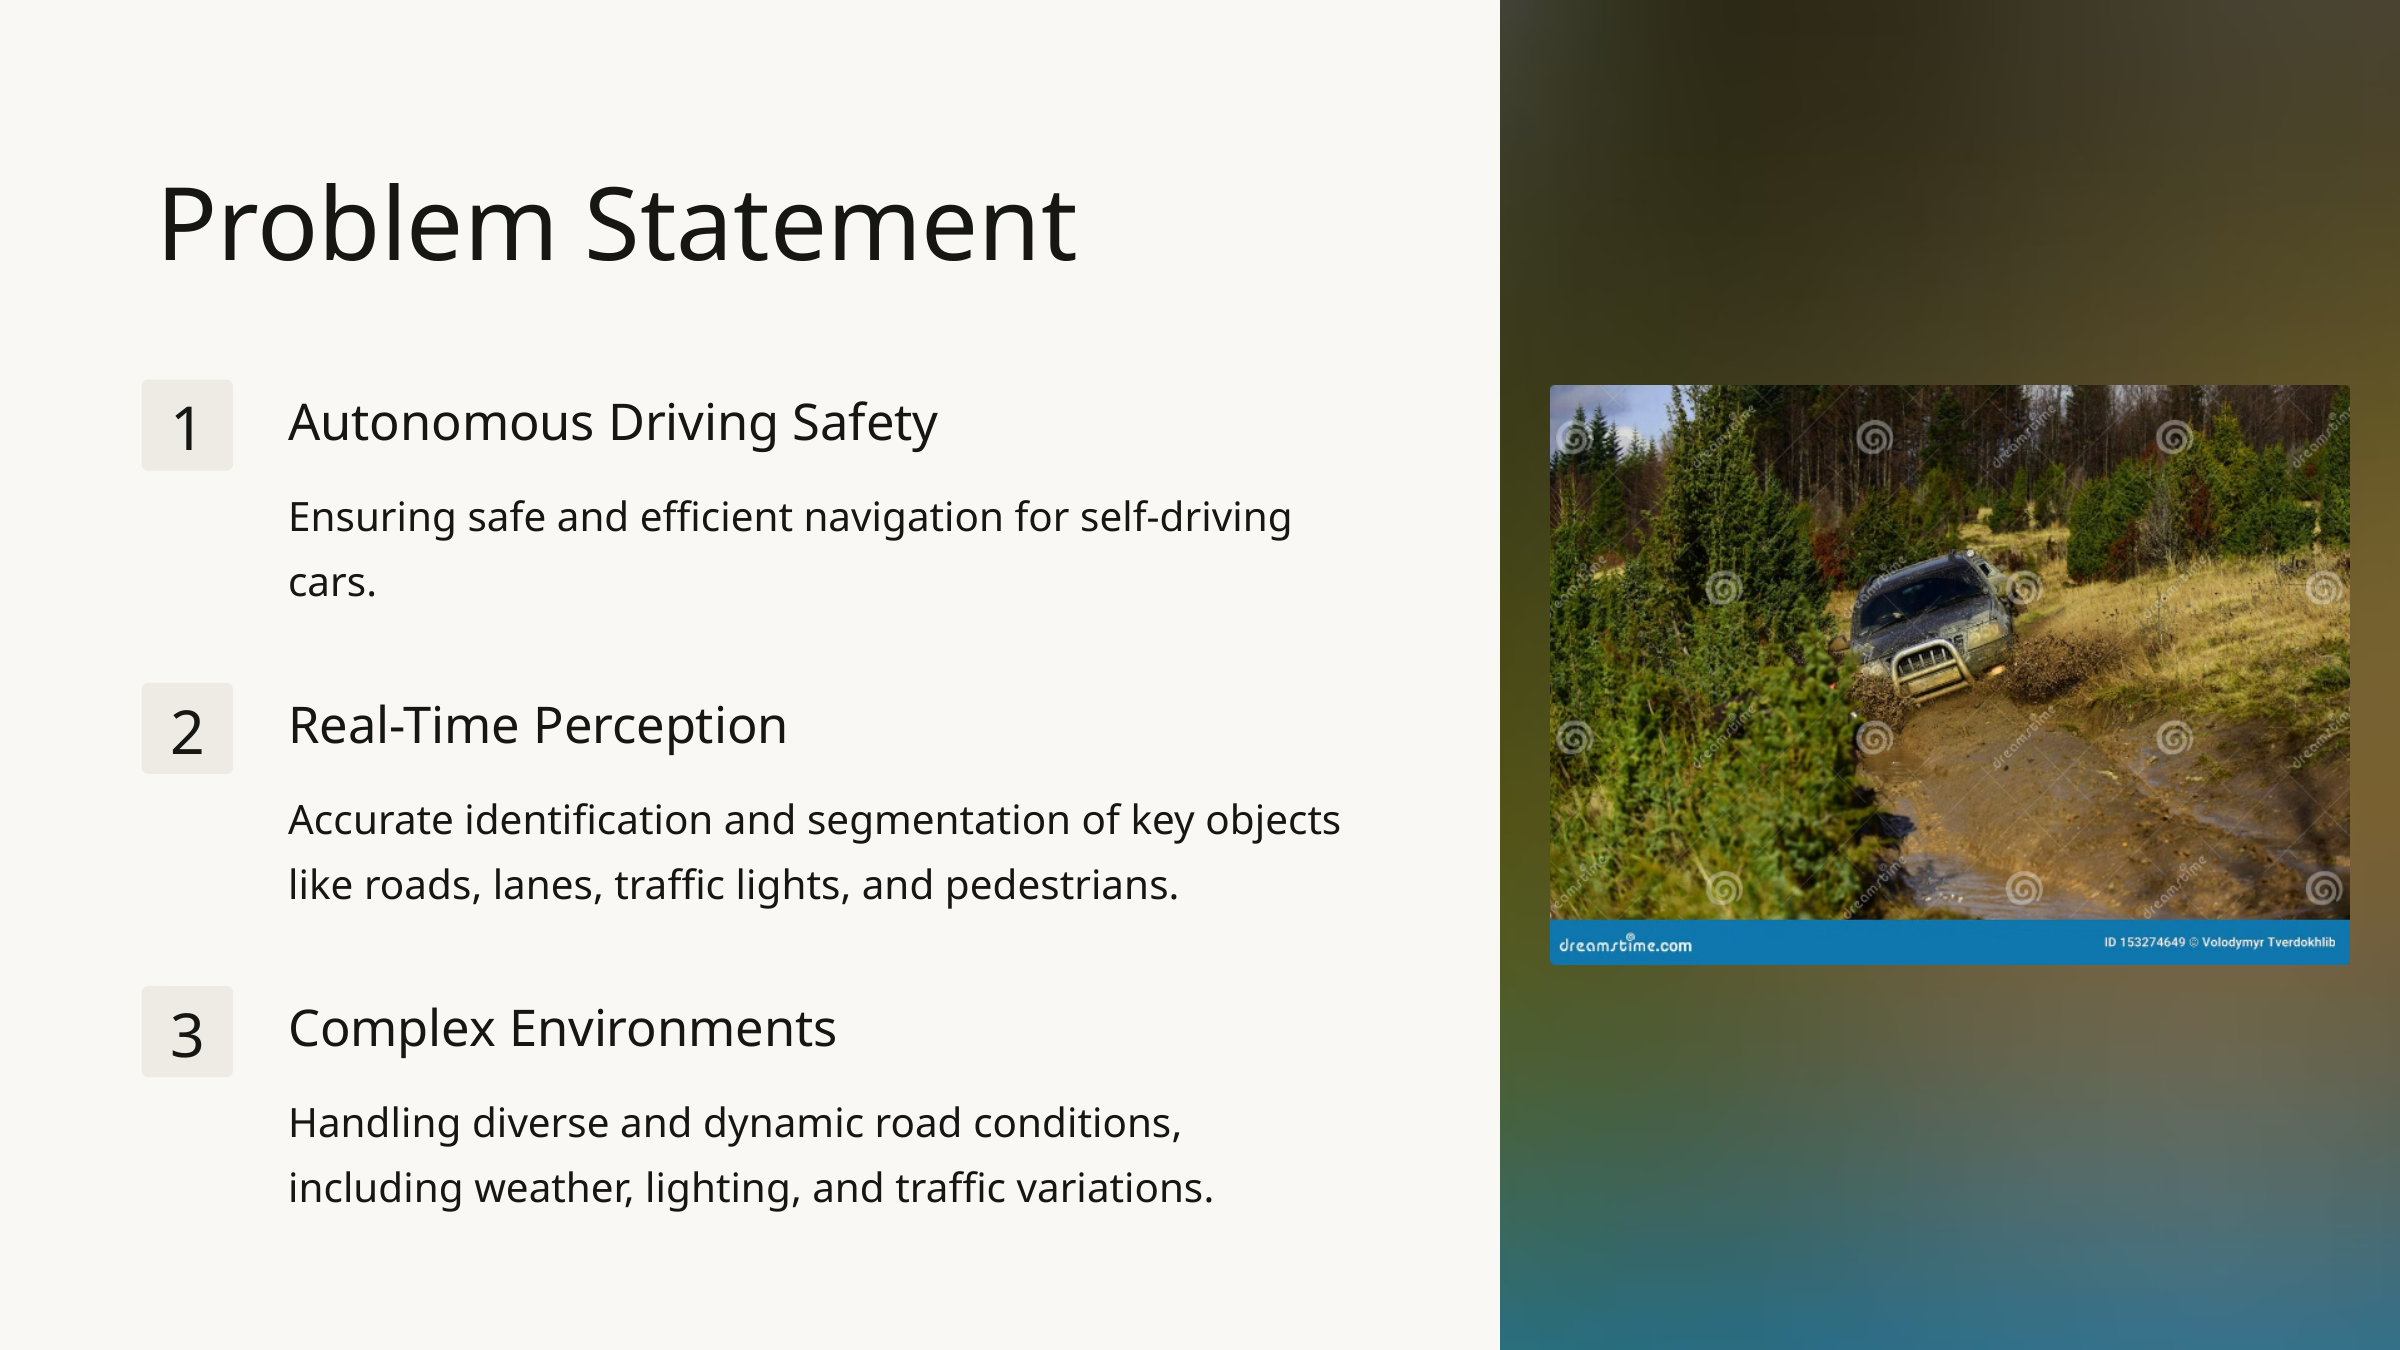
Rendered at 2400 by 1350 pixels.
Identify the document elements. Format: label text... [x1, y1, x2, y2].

text_box [141, 985, 233, 1078]
text_box Complex Environments [273, 985, 826, 1050]
text_box Accurate identification and segmentation of key objects like roads, lanes, traffic lights, and pedestrians. [273, 770, 1359, 901]
text_box 1 [177, 394, 198, 456]
text_box [141, 379, 233, 471]
text_box Problem Statement [141, 146, 1155, 274]
text_box 3 [169, 1001, 206, 1062]
text_box 2 [169, 698, 205, 759]
text_box Handling diverse and dynamic road conditions, including weather, lighting, and traffic variations. [273, 1073, 1359, 1204]
text_box Ensuring safe and efficient navigation for self-driving cars. [273, 467, 1359, 597]
text_box Real-Time Perception [273, 682, 787, 747]
text_box [141, 682, 233, 774]
text_box [0, 0, 1499, 1350]
picture [1499, 0, 2400, 1350]
text_box Autonomous Driving Safety [273, 379, 923, 443]
